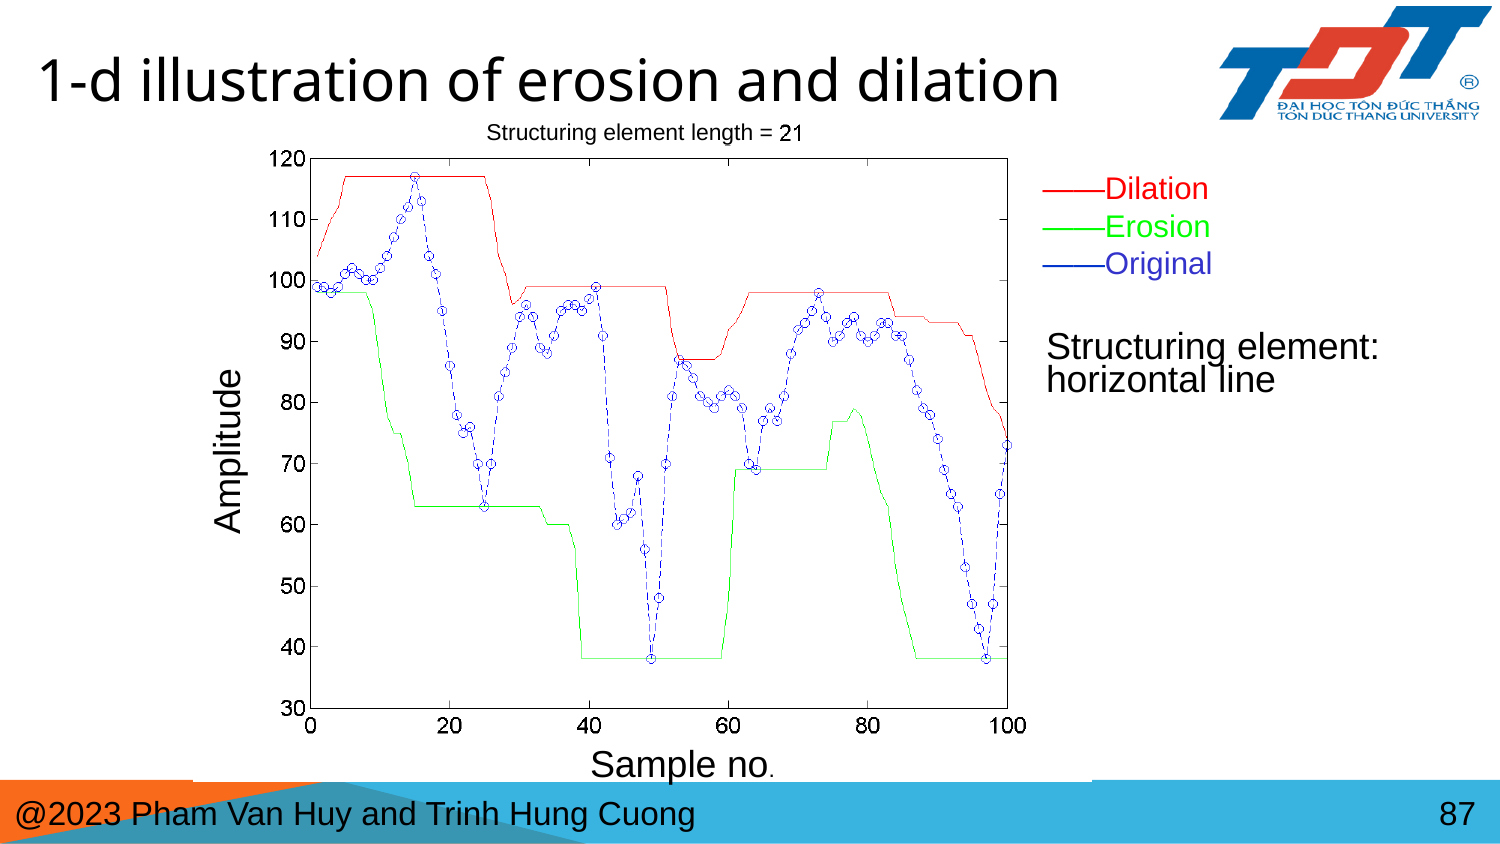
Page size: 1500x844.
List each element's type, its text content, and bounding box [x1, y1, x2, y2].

text_box Structuring element length = [475, 112, 778, 146]
text_box Amplitude [218, 352, 249, 536]
title 1-d illustration of erosion and dilation [34, 5, 1269, 149]
text_box [193, 107, 1092, 782]
picture [1269, 6, 1492, 120]
text_box ——Dilation ——Erosion ——Original Structuring element: horizontal line [1041, 166, 1414, 400]
text_box Sample no. [588, 738, 840, 786]
